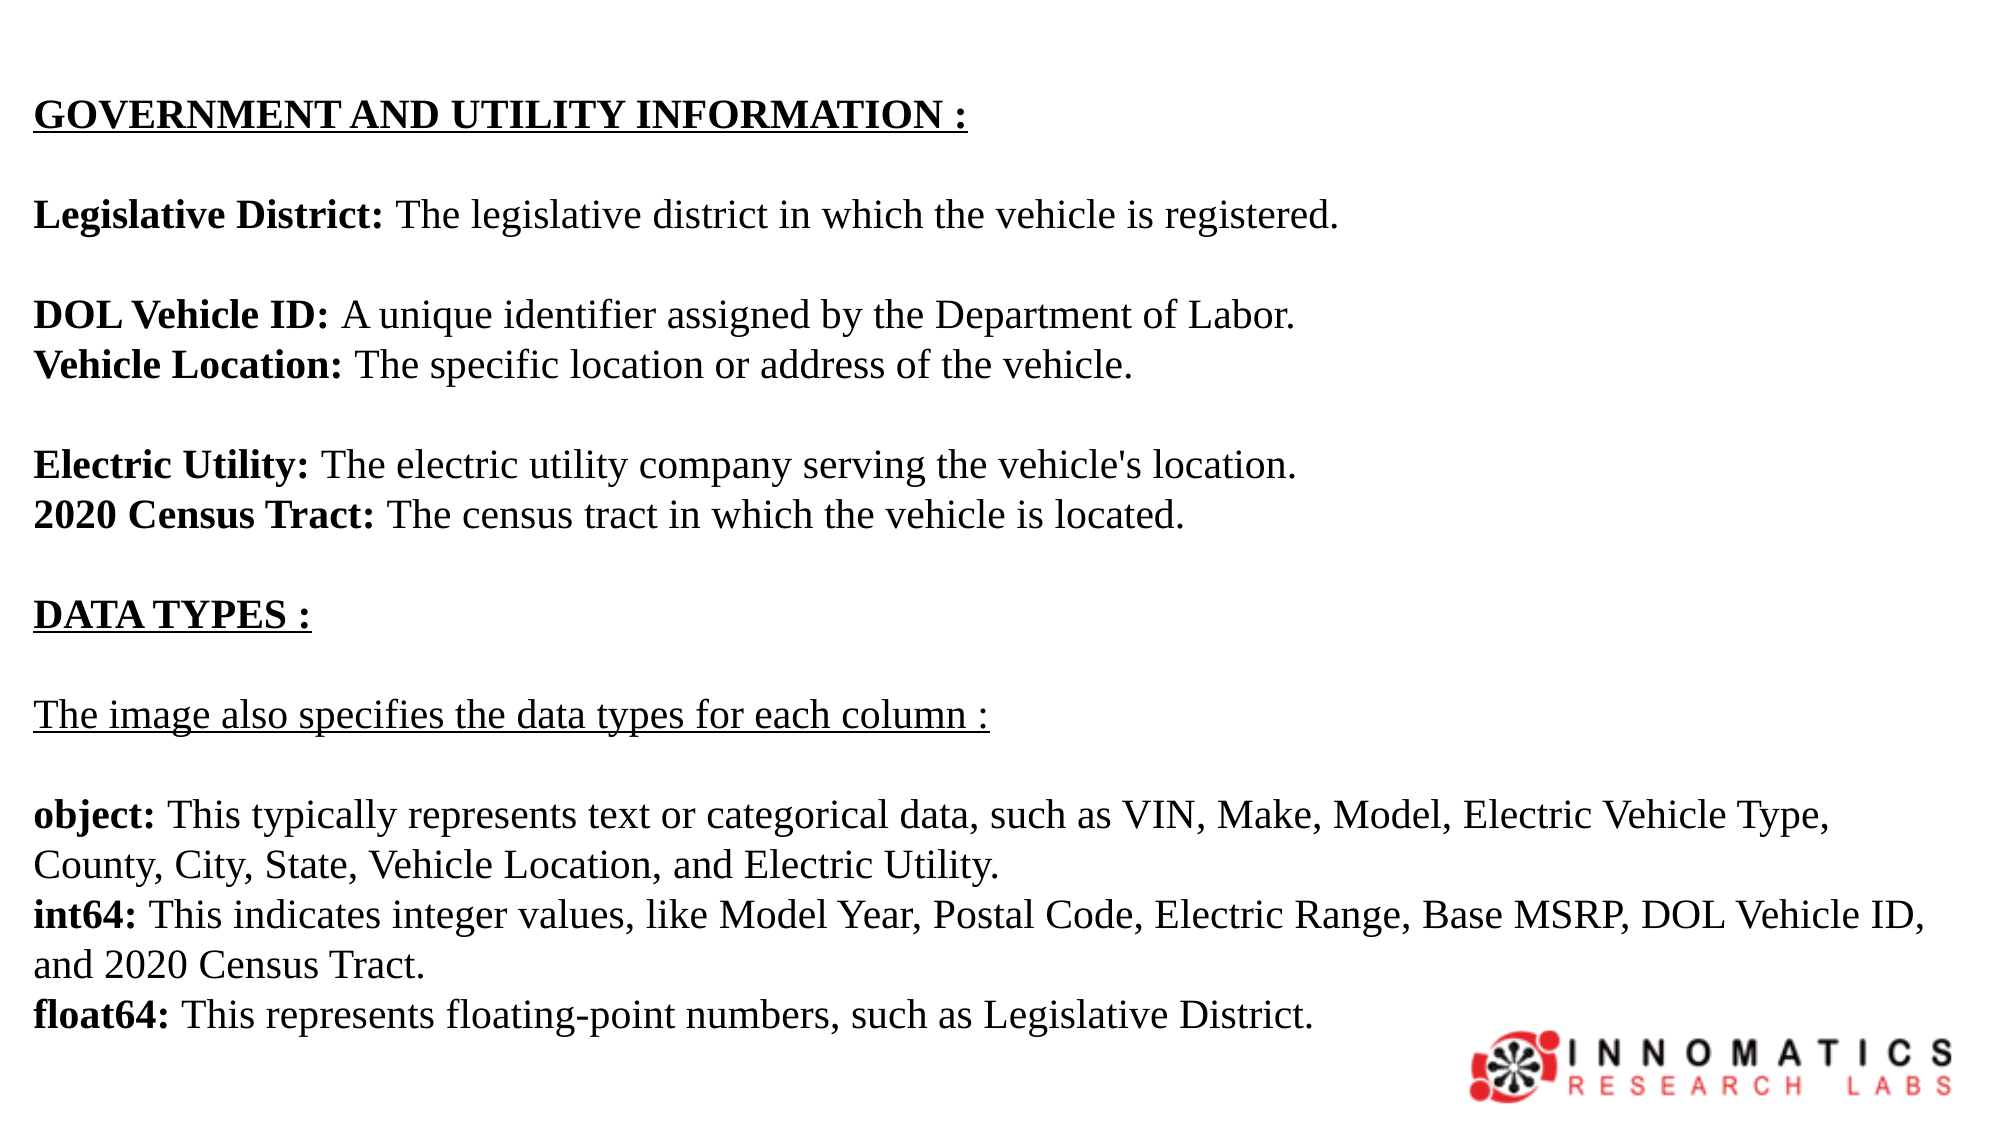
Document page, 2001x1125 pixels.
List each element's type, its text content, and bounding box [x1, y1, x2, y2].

picture [1445, 1045, 1975, 1125]
text_box GOVERNMENT AND UTILITY INFORMATION : Legislative District: The legislative district in which the vehicle is registered. DOL Vehicle ID: A unique identifier assigned by the Department of Labor. Vehicle Location: The specific location or address of the vehicle. Electric Utility: The electric utility company serving the vehicle's location. 2020 Census Tract: The census tract in which the vehicle is located. DATA TYPES : The image also specifies the data types for each column : object: This typically represents text or categorical data, such as VIN, Make, Model, Electric Vehicle Type, County, City, State, Vehicle Location, and Electric Utility. int64: This indicates integer values, like Model Year, Postal Code, Electric Range, Base MSRP, DOL Vehicle ID, and 2020 Census Tract. float64: This represents floating-point numbers, such as Legislative District. [18, 29, 1977, 1045]
